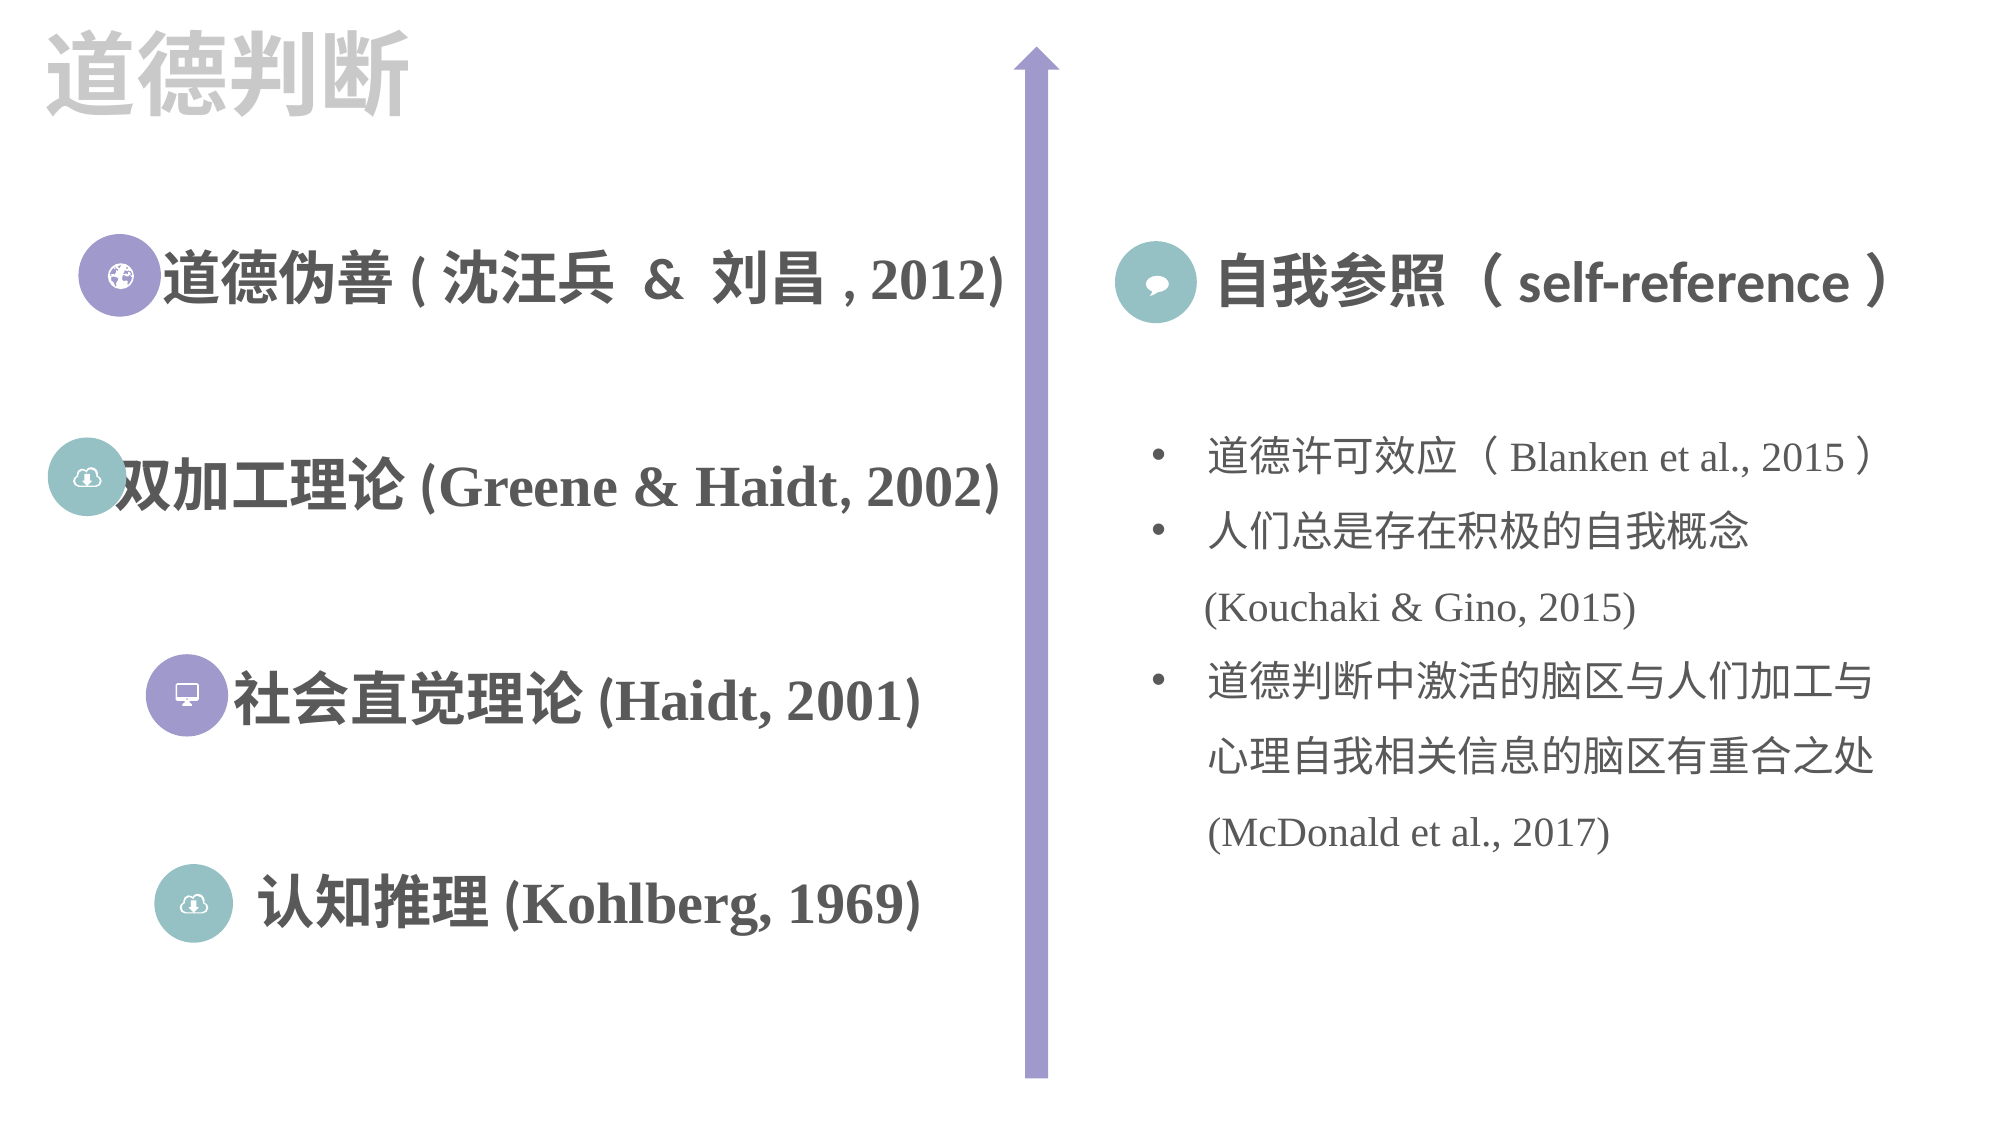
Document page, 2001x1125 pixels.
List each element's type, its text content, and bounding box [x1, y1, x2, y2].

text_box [1114, 241, 1197, 324]
text_box 双加工理论(Greene & Haidt, 2002) [99, 440, 1017, 526]
text_box 道德伪善(沈汪兵 & 刘昌, 2012) [147, 234, 1021, 319]
text_box 道德许可效应（Blanken et al., 2015） 人们总是存在积极的自我概念 (Kouchaki & Gino, 2015) 道德判断中激活的脑区与人们加工与心理自我相关信息的脑区有重合之处 (McDonald et al., 2017) [1136, 397, 1916, 862]
text_box 自我参照（self-reference） [1198, 237, 1938, 322]
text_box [154, 864, 234, 943]
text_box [78, 234, 161, 317]
text_box 社会直觉理论(Haidt, 2001) [218, 654, 938, 739]
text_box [145, 654, 229, 737]
text_box 认知推理(Kohlberg, 1969) [242, 857, 938, 943]
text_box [47, 437, 127, 517]
text_box [1011, 45, 1063, 1080]
text_box 道德判断 [29, 9, 427, 135]
